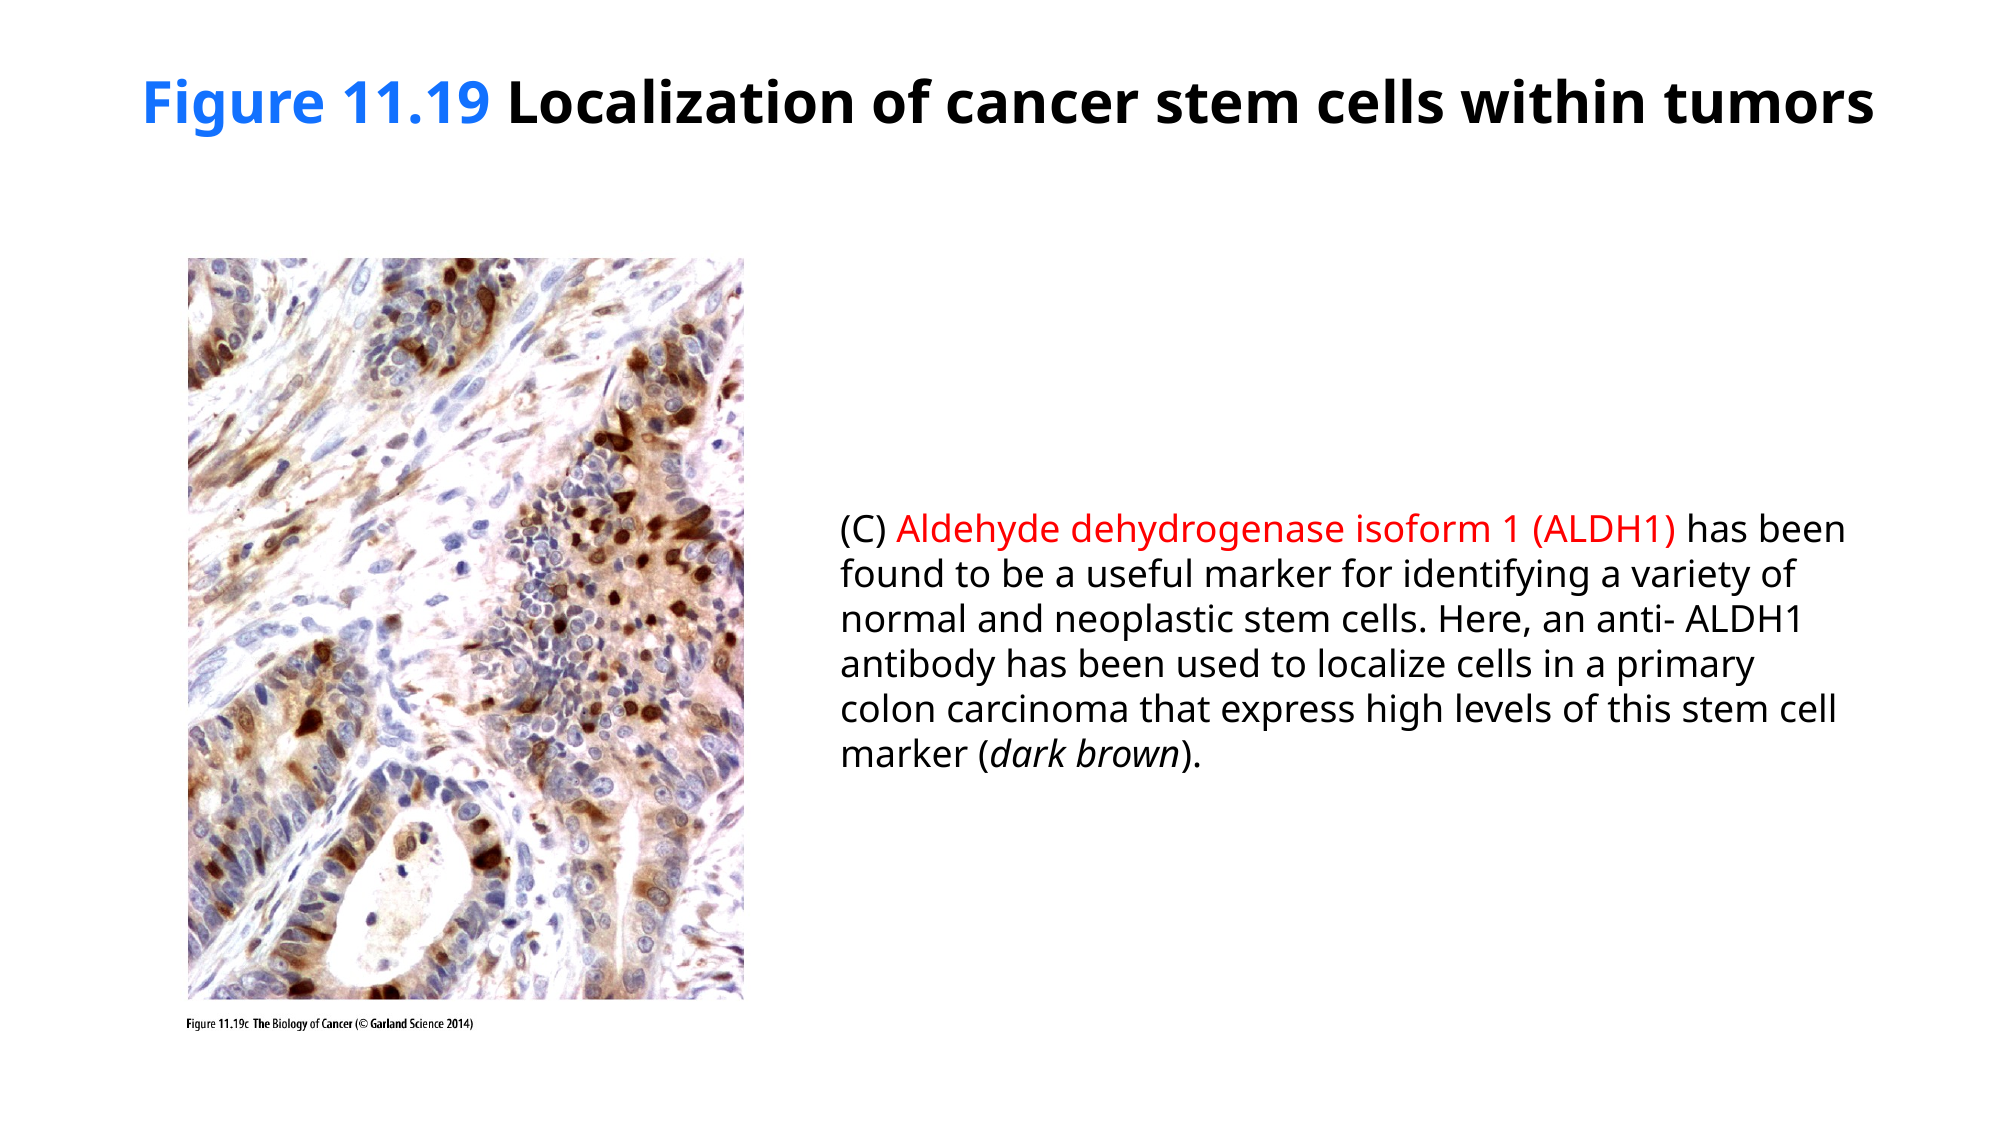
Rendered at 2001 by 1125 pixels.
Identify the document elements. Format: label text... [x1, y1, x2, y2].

text_box Figure 11.19 Localization of cancer stem cells within tumors [126, 58, 1944, 143]
text_box (C) Aldehyde dehydrogenase isoform 1 (ALDH1) has been found to be a useful marker for identifying a variety of normal and neoplastic stem cells. Here, an anti- ALDH1 antibody has been used to localize cells in a primary colon carcinoma that express high levels of this stem cell marker (dark brown). [825, 497, 1877, 783]
picture [180, 250, 751, 1034]
